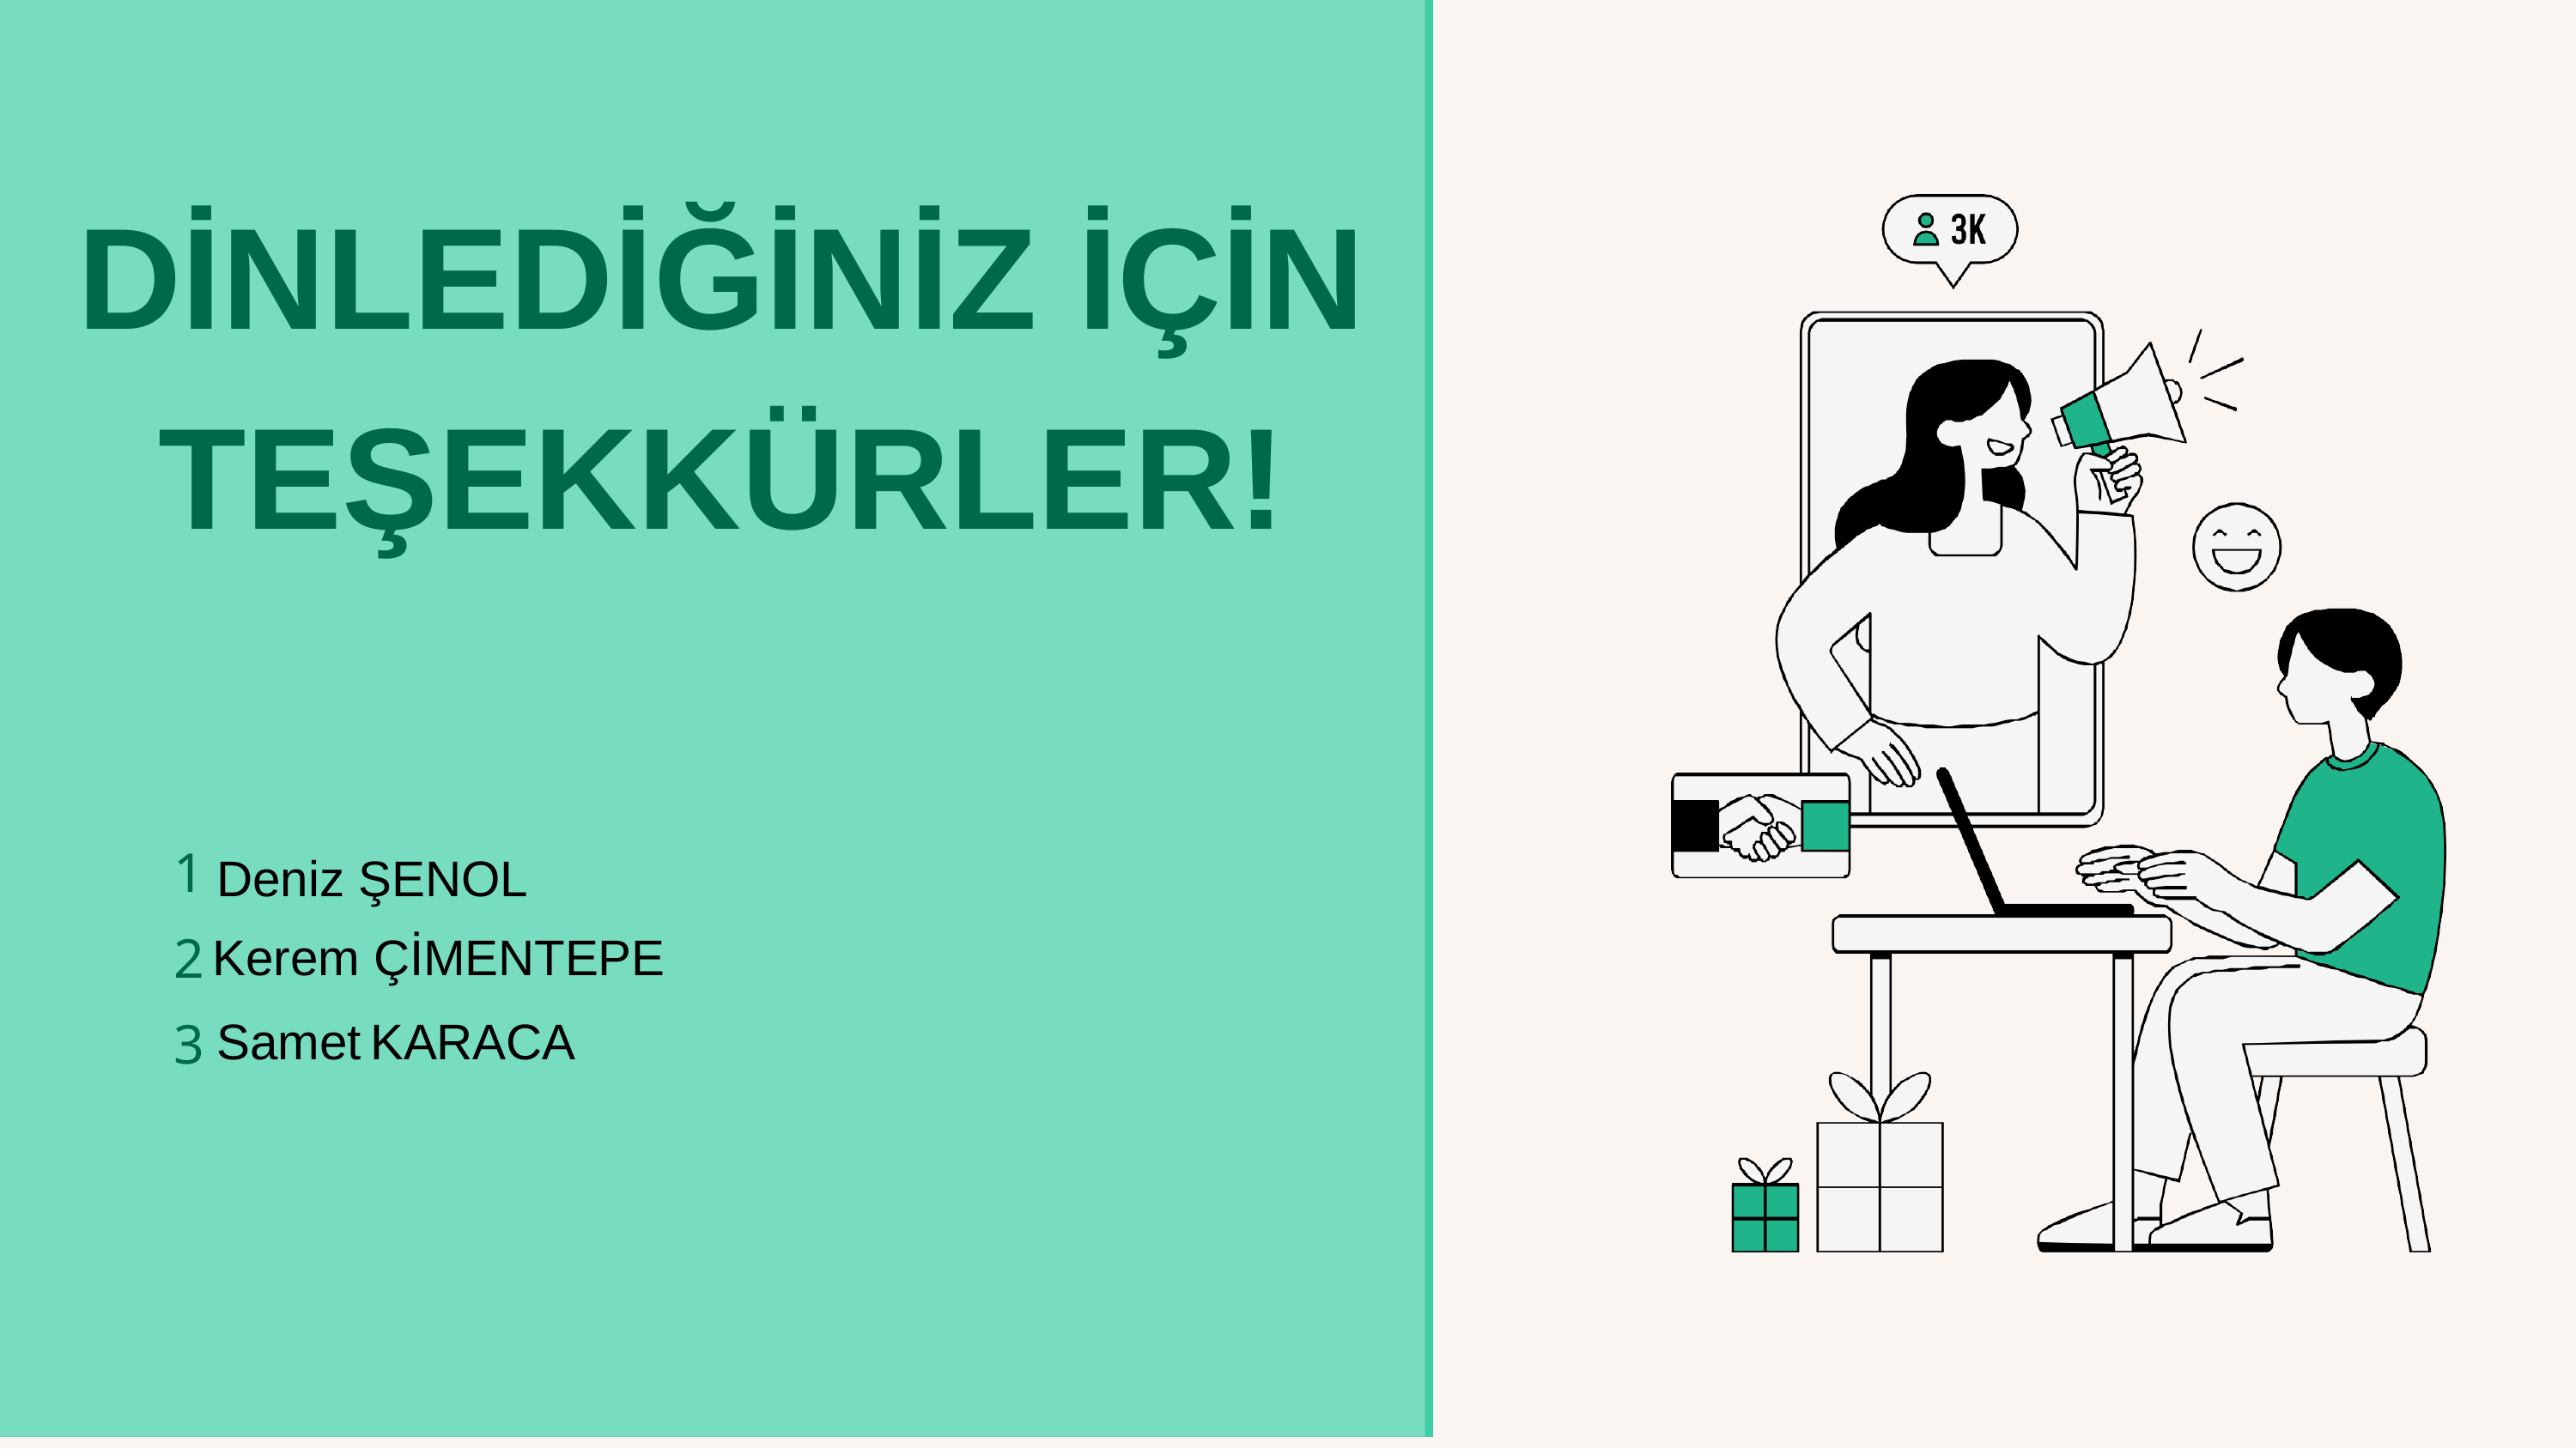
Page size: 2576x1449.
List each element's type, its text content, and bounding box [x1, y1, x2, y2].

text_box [0, 0, 1433, 1437]
title DİNLEDİĞİNİZ İÇİN TEŞEKKÜRLER! [1436, 133, 2452, 559]
picture [1671, 194, 2446, 1252]
